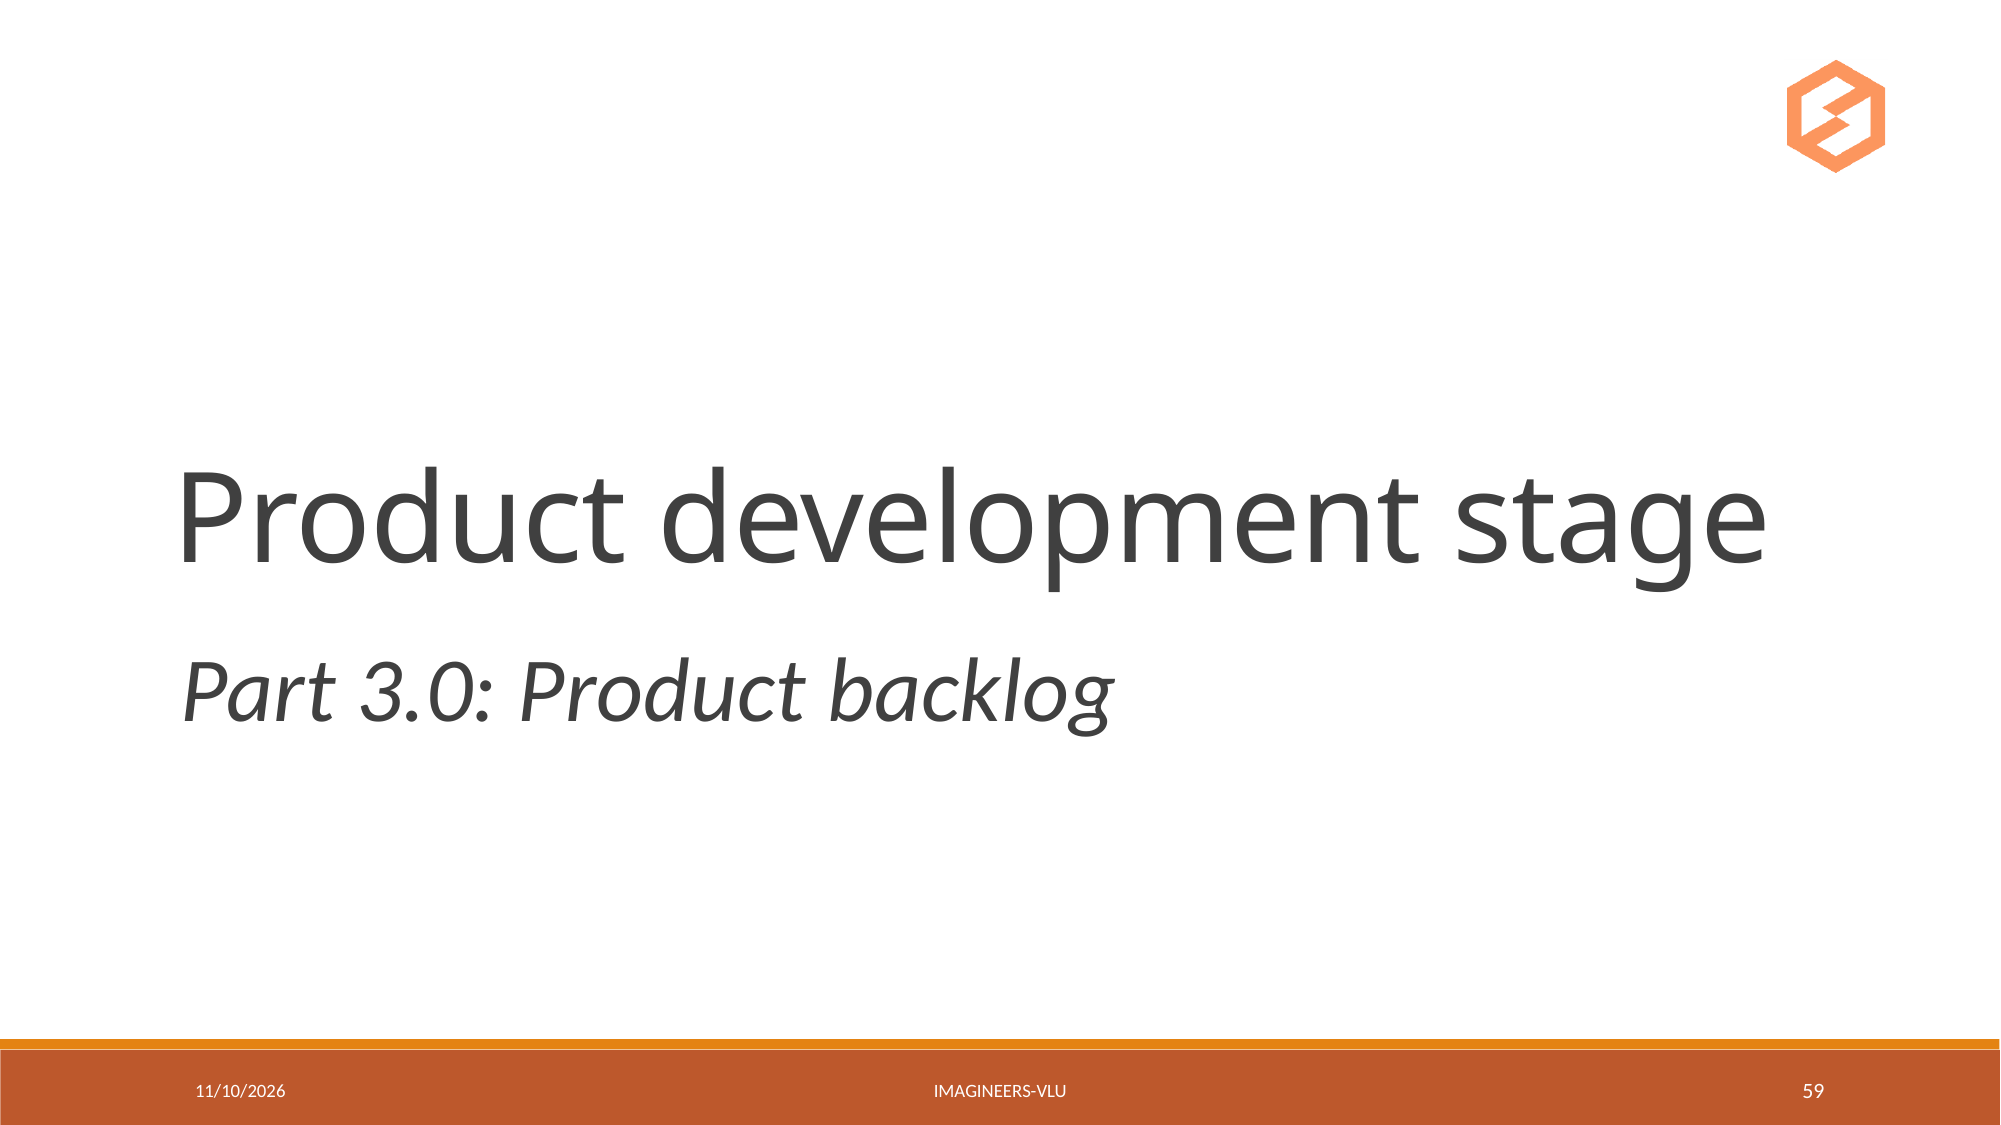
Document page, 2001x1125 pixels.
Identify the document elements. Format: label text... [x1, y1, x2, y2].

slide_number 59 [1624, 1059, 1840, 1120]
footer Imagineers-VLU [604, 1059, 1396, 1120]
title Product development stage [157, 357, 1808, 596]
text_box Part 3.0: Product backlog [166, 622, 1859, 748]
picture [1783, 59, 1888, 175]
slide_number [180, 1059, 586, 1120]
